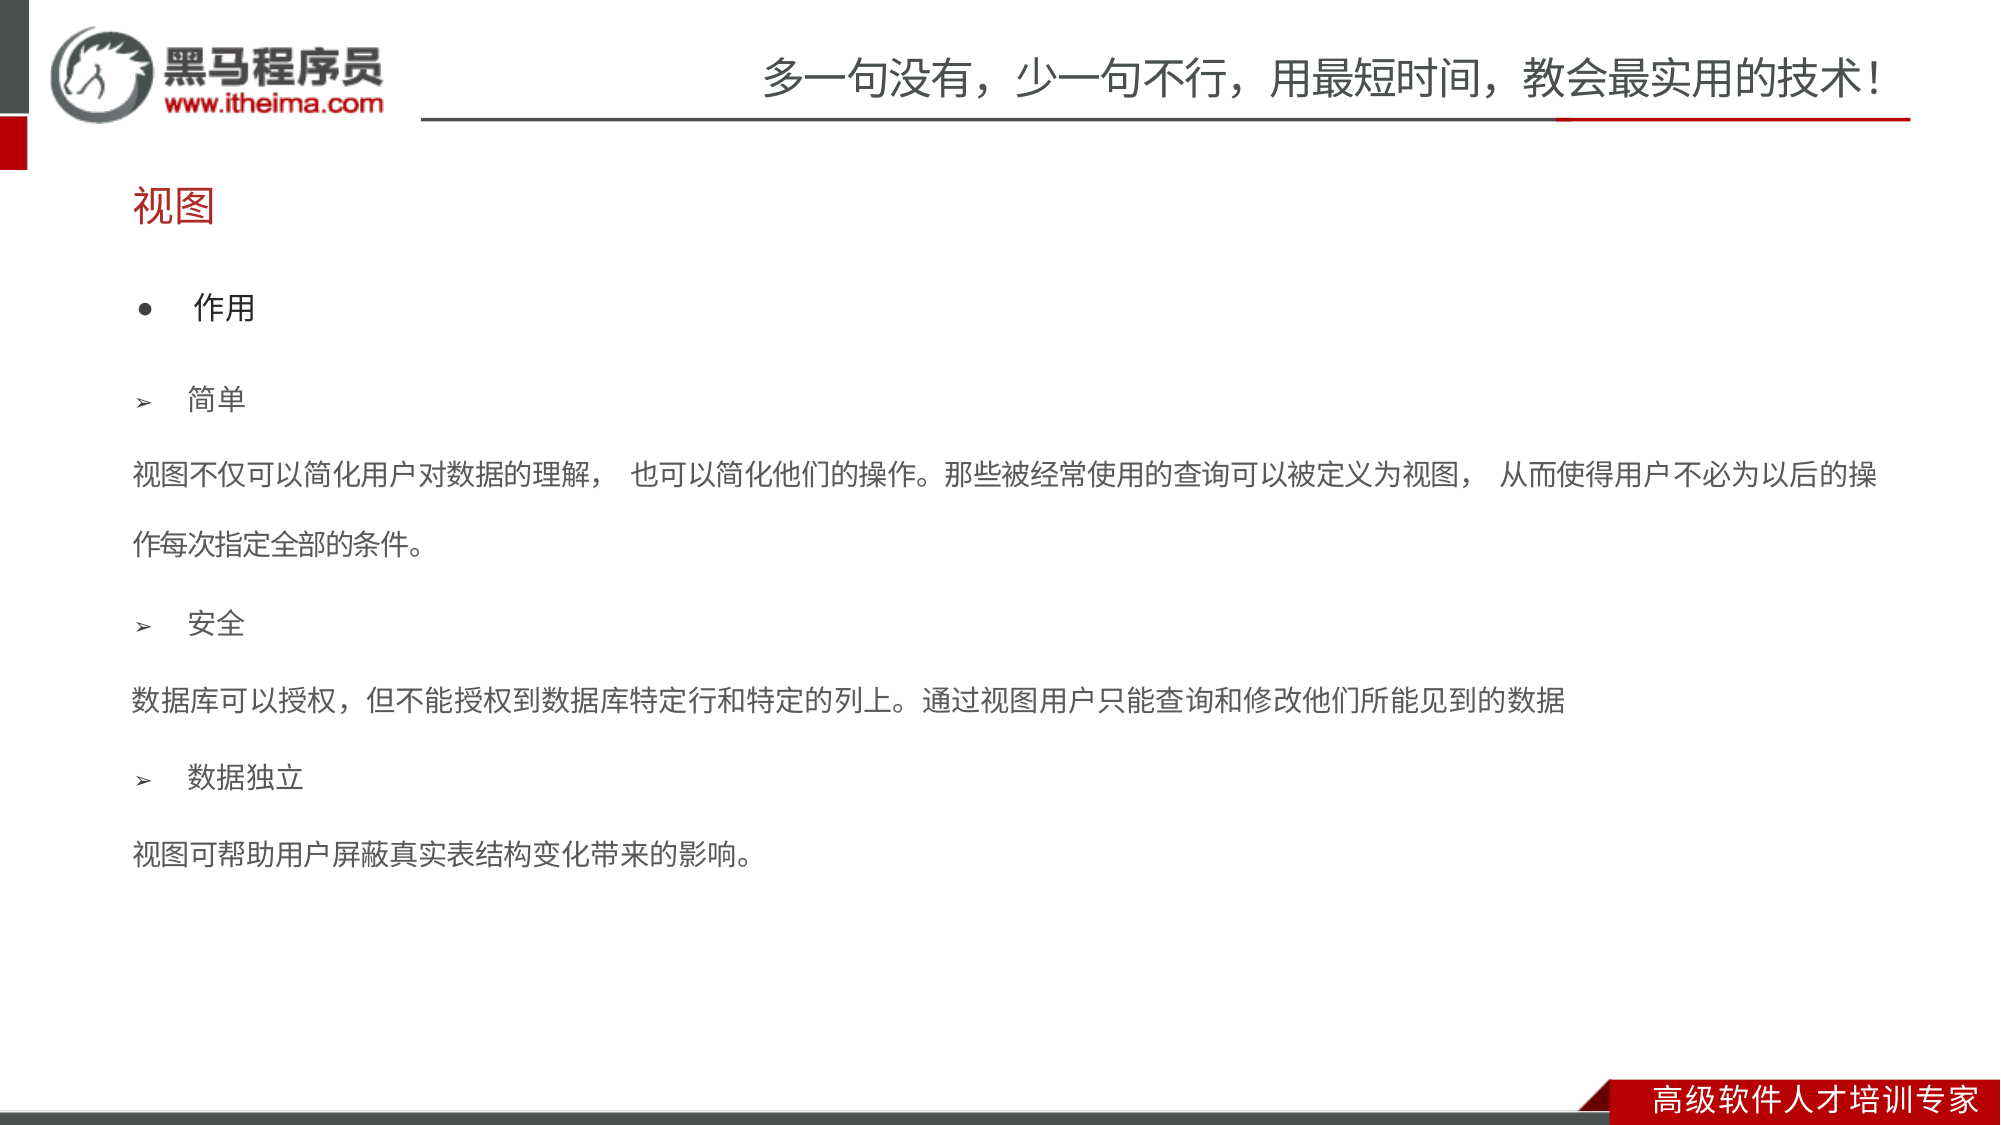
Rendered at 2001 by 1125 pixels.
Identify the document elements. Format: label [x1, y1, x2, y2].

picture [50, 26, 384, 124]
text_box [129, 457, 1885, 875]
text_box [1649, 1079, 2000, 1125]
picture [0, 1079, 1649, 1125]
picture [0, 0, 29, 170]
text_box [420, 117, 1911, 122]
text_box [759, 53, 1929, 106]
text_box [130, 182, 260, 420]
